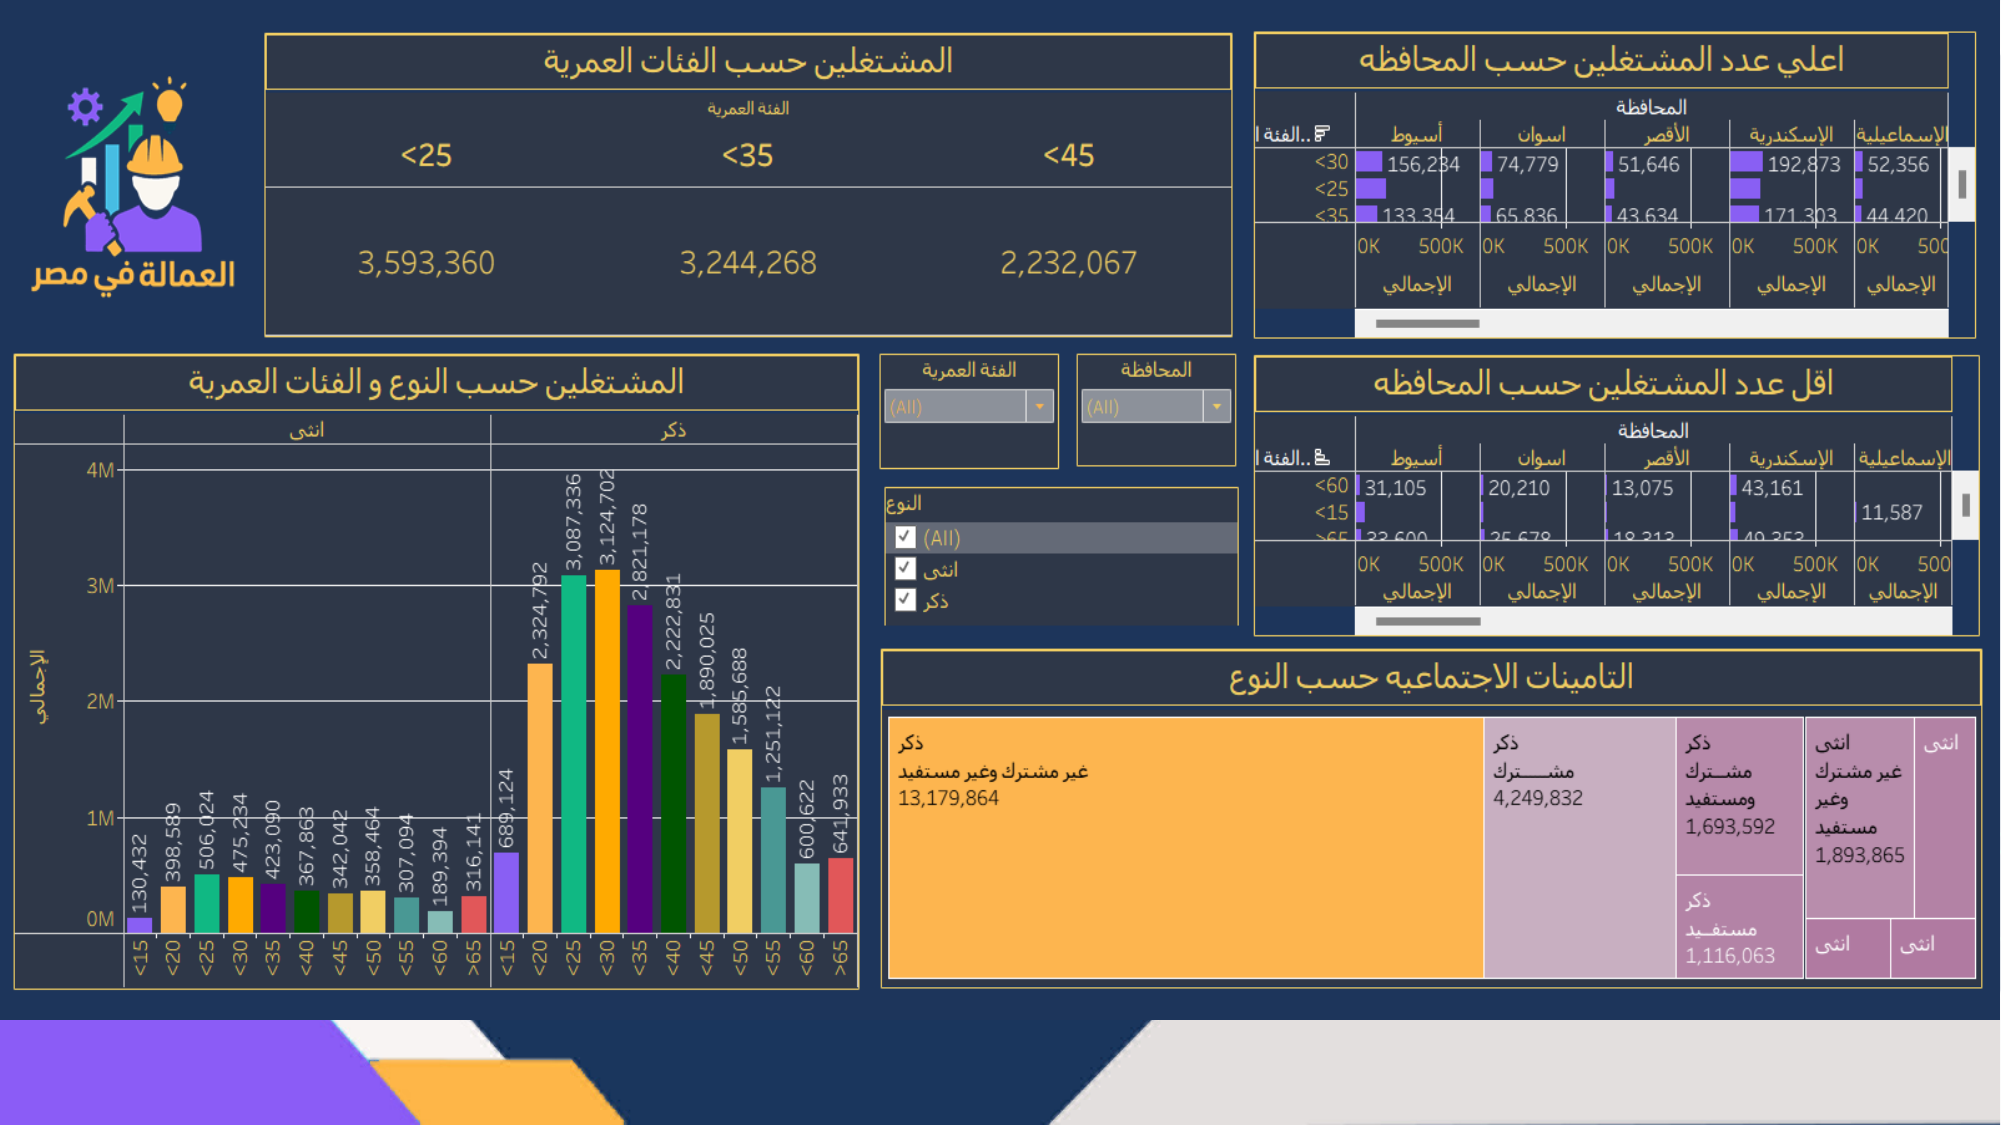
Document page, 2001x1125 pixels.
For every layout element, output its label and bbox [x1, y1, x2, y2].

picture [0, 0, 2001, 1125]
list [0, 0, 2000, 1020]
